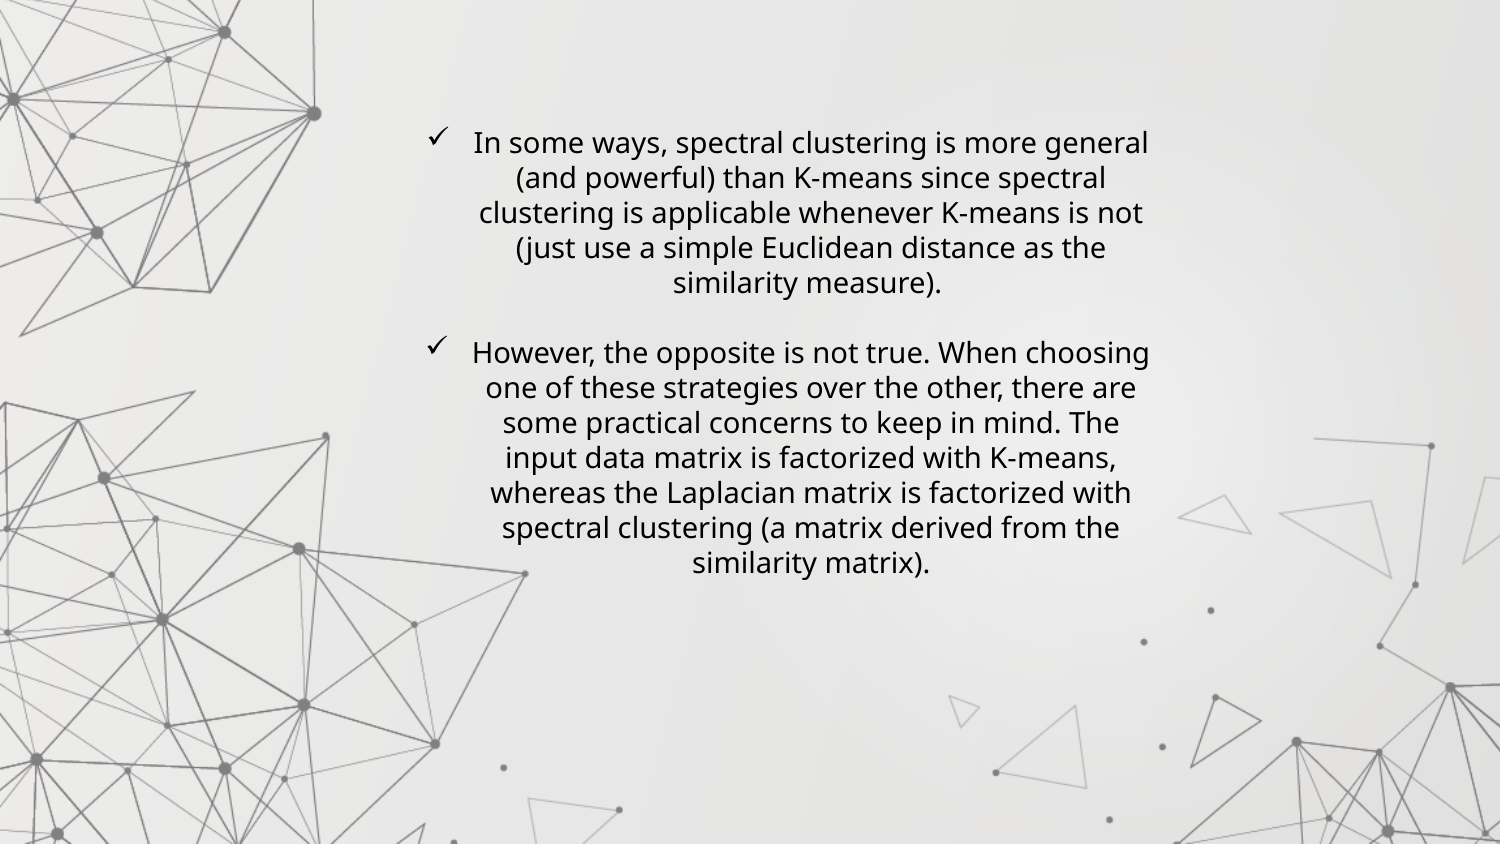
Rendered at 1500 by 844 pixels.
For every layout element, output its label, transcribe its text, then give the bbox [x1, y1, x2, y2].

text_box In some ways, spectral clustering is more general (and powerful) than K-means since spectral clustering is applicable whenever K-means is not (just use a simple Euclidean distance as the similarity measure). However, the opposite is not true. When choosing one of these strategies over the other, there are some practical concerns to keep in mind. The input data matrix is factorized with K-means, whereas the Laplacian matrix is factorized with spectral clustering (a matrix derived from the similarity matrix). [402, 117, 1174, 587]
picture [0, 0, 1500, 844]
